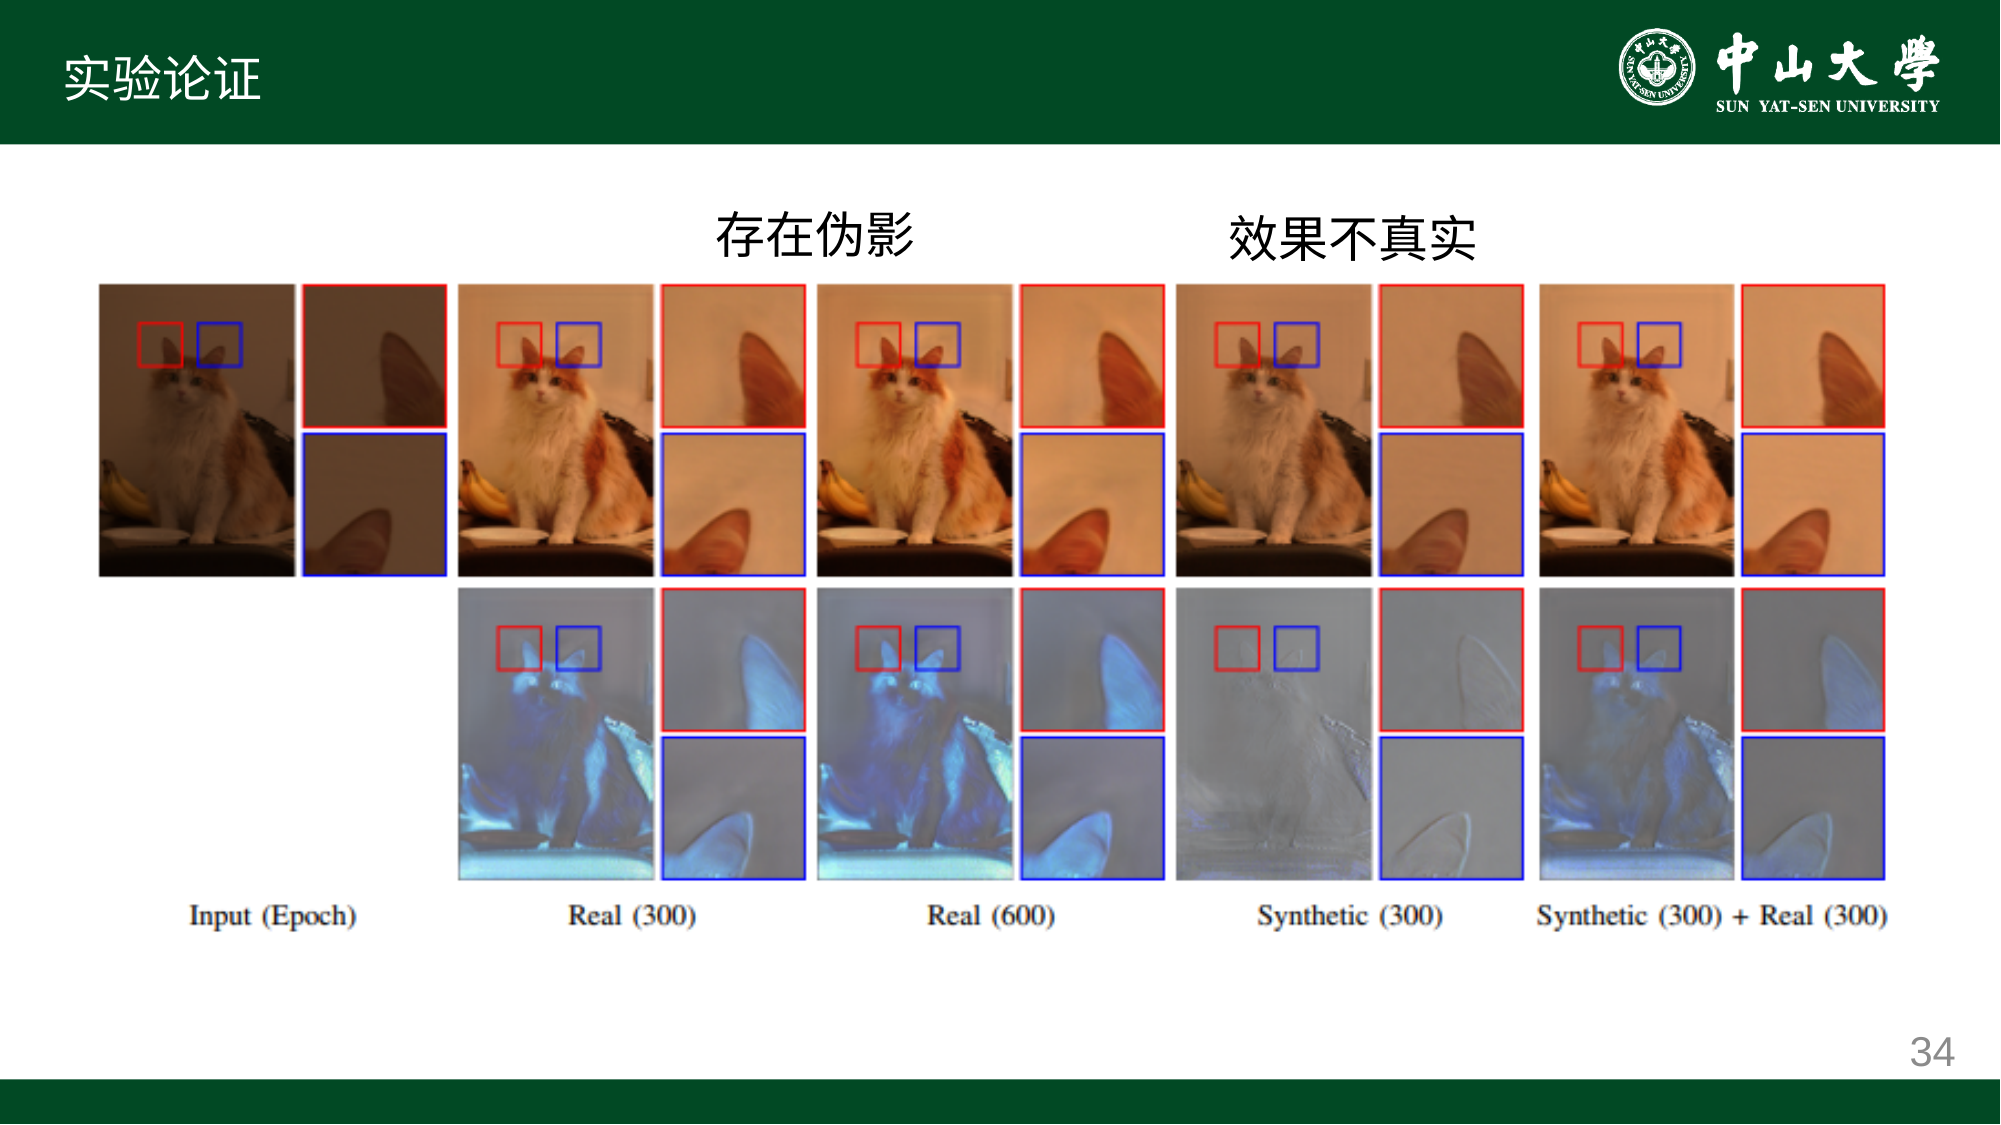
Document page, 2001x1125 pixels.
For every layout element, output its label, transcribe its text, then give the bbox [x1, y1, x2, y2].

picture [81, 267, 1908, 952]
text_box 效果不真实 [1213, 199, 1536, 267]
picture [1598, 4, 1981, 145]
text_box 存在伪影 [700, 196, 955, 267]
text_box [92, 191, 1908, 267]
title 实验论证 [47, 32, 1773, 131]
slide_number 34 [1521, 1019, 1972, 1080]
